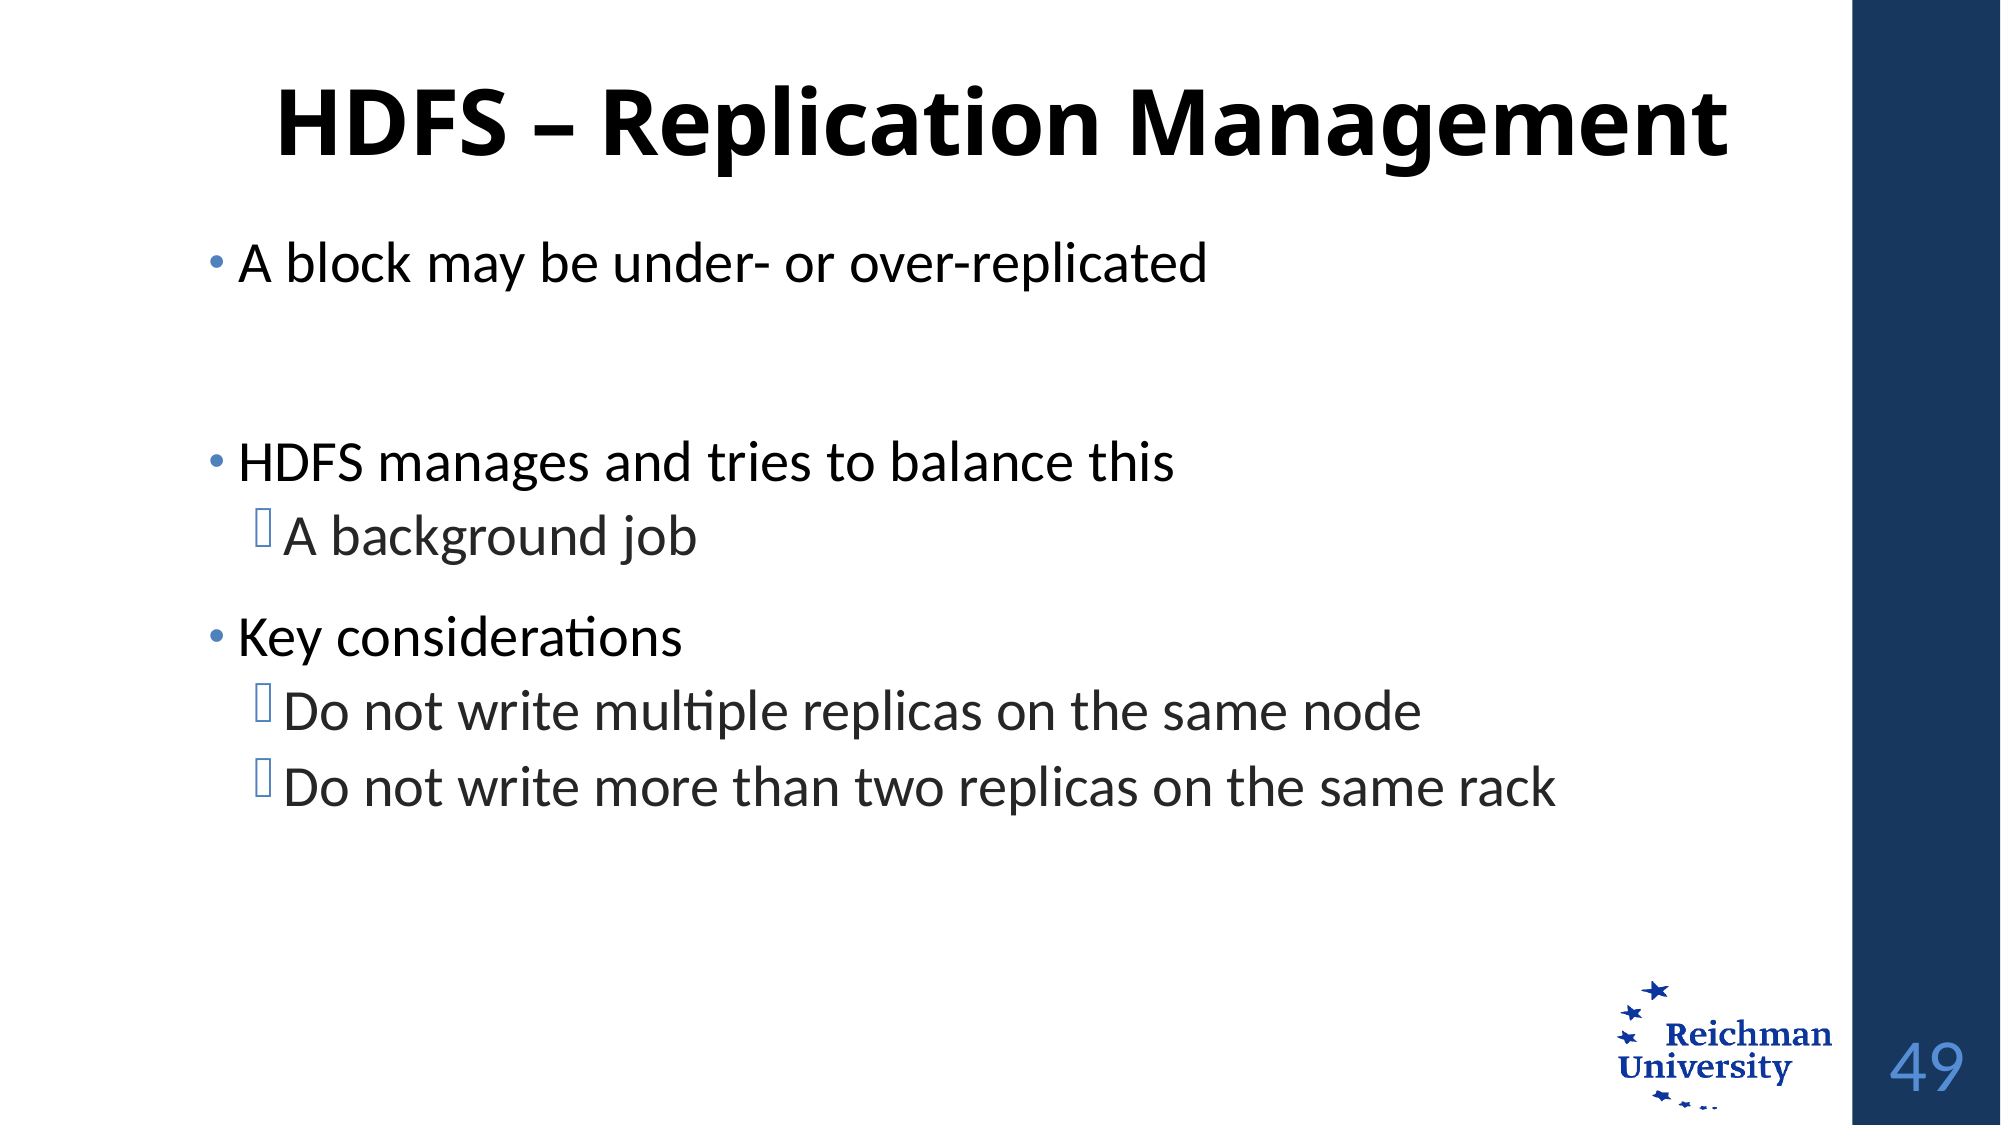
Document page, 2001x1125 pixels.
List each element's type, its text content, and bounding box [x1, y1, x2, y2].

slide_number 49 [1852, 1012, 2000, 1110]
title HDFS – Replication Management [206, 60, 1797, 183]
list A block may be under- or over-replicated HDFS manages and tries to balance this A background job Key considerations Do not write multiple replicas on the same node Do not write more than two replicas on the same rack [193, 221, 1784, 1025]
picture [1616, 981, 1832, 1110]
